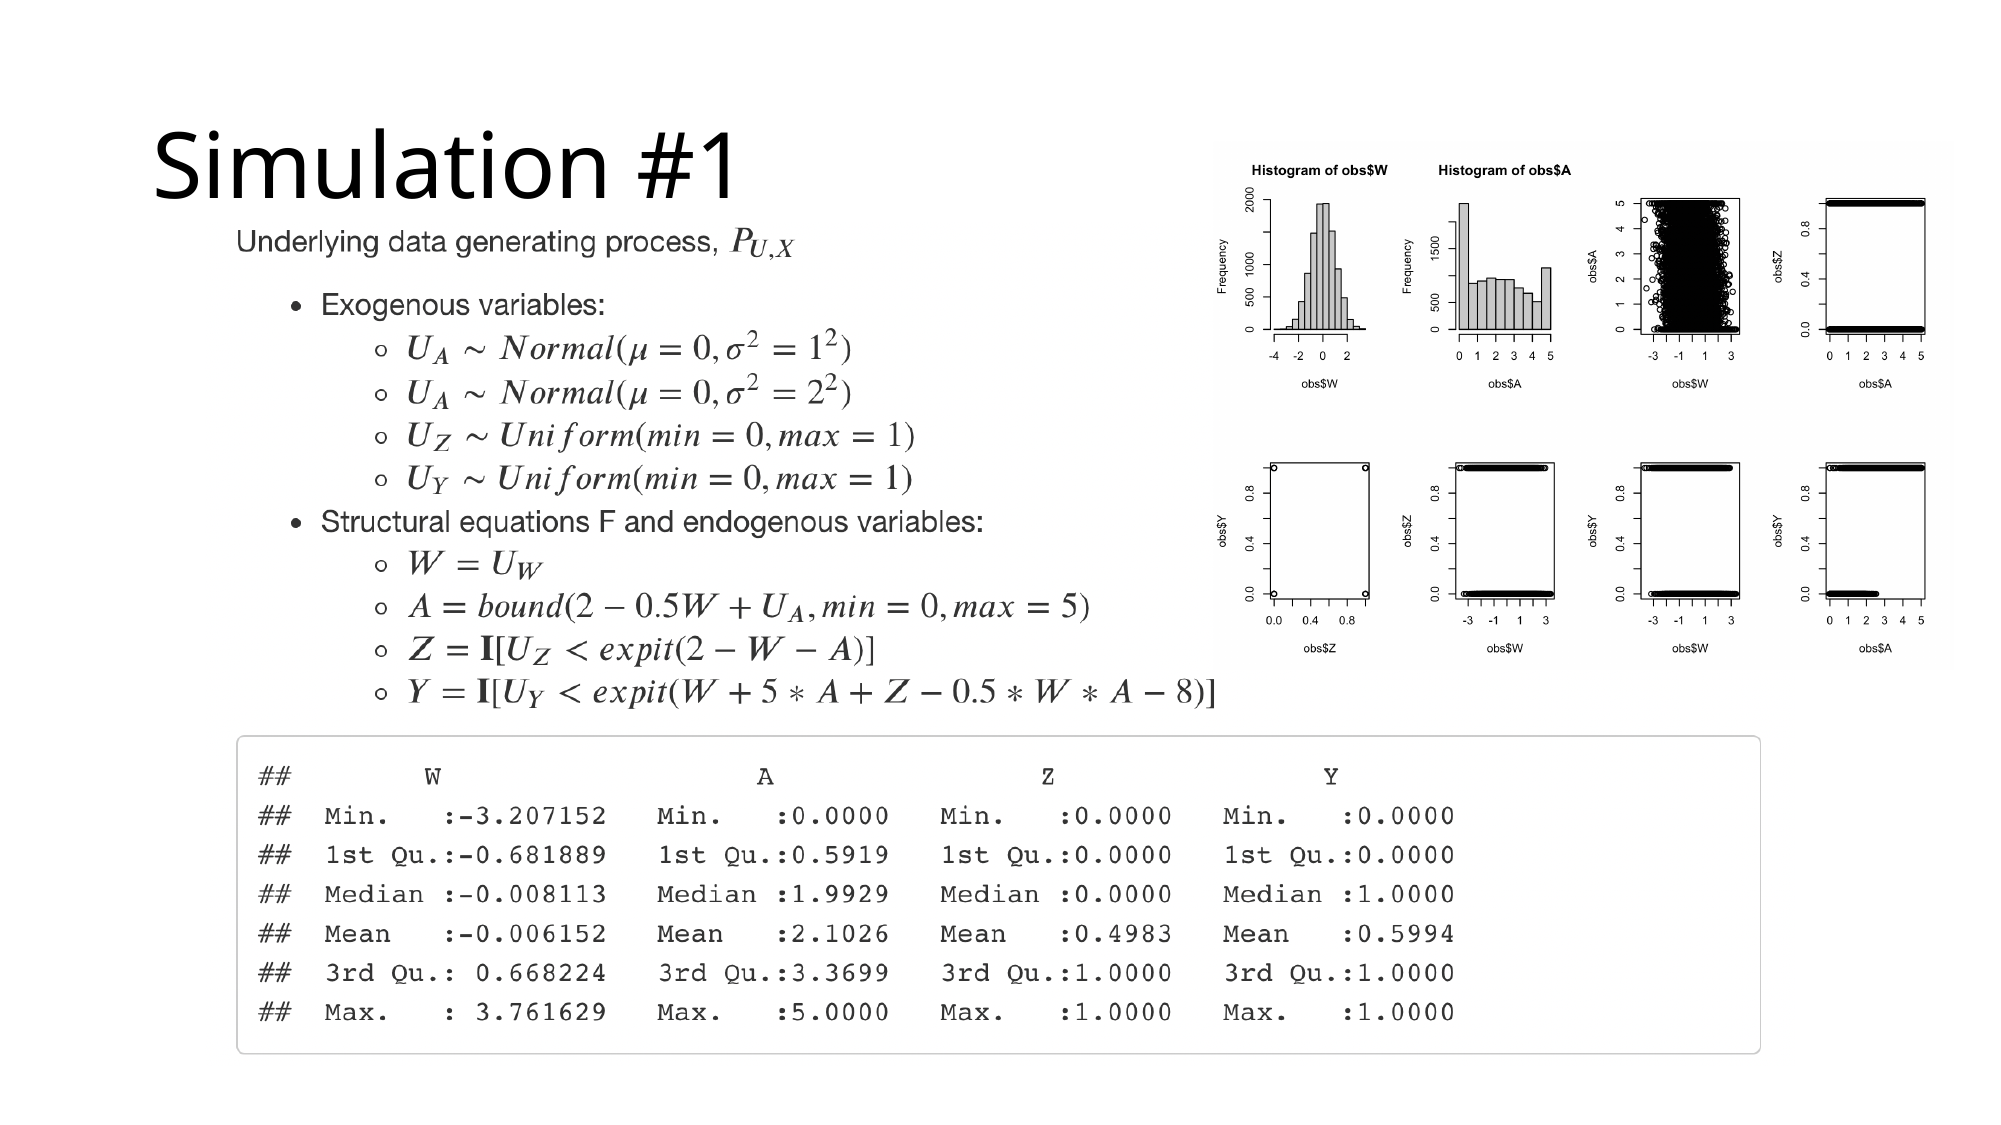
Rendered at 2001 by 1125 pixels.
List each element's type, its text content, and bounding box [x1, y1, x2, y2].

picture [1213, 141, 1954, 670]
title Simulation #1 [137, 59, 1863, 278]
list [205, 222, 1795, 1066]
